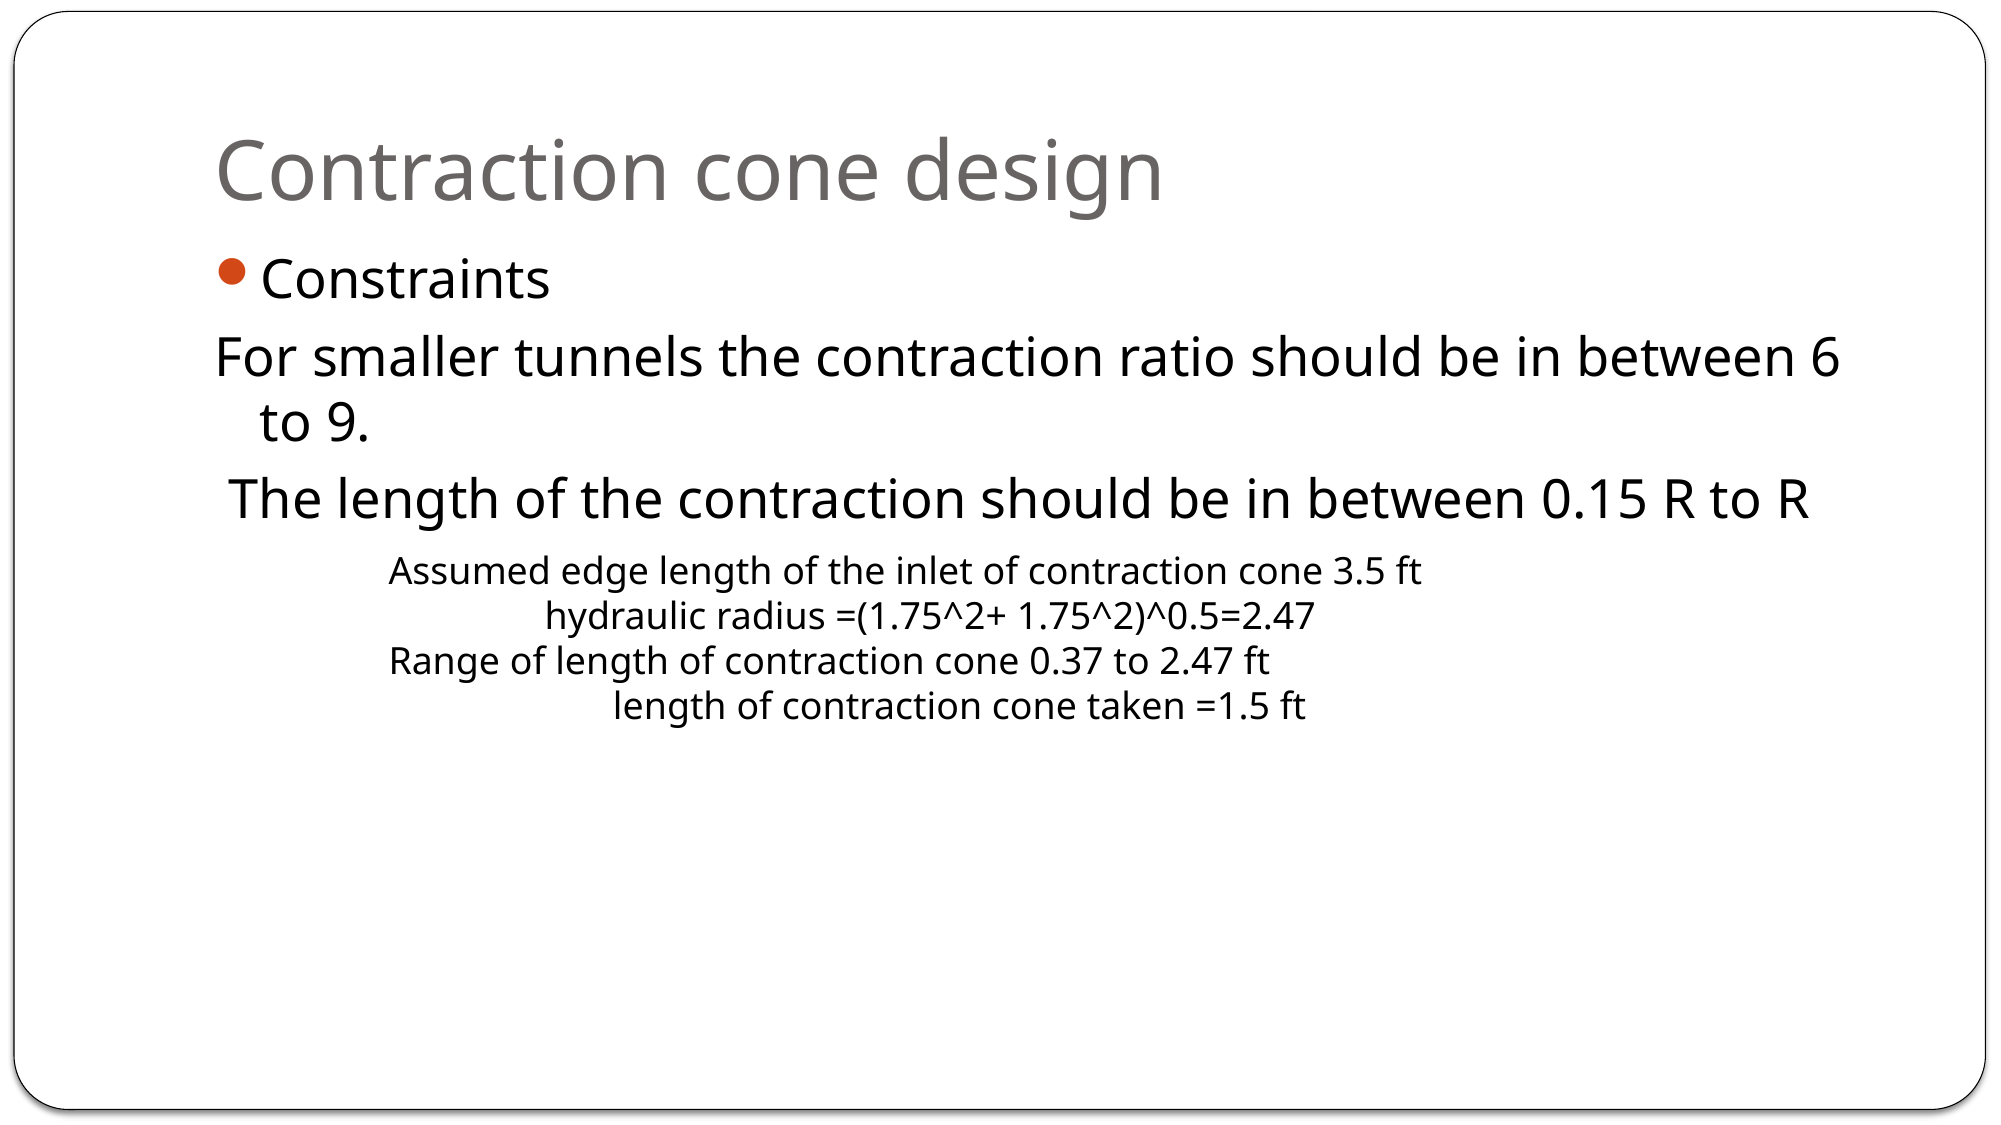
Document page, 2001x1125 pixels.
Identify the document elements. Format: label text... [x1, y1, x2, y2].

text_box Assumed edge length of the inlet of contraction cone 3.5 ft hydraulic radius =(1.75^2+ 1.75^2)^0.5=2.47 Range of length of contraction cone 0.37 to 2.47 ft length of contraction cone taken =1.5 ft [373, 539, 1610, 780]
title Contraction cone design [200, 45, 1900, 233]
list Constraints For smaller tunnels the contraction ratio should be in between 6 to 9. The length of the contraction should be in between 0.15 R to R [200, 237, 1900, 988]
